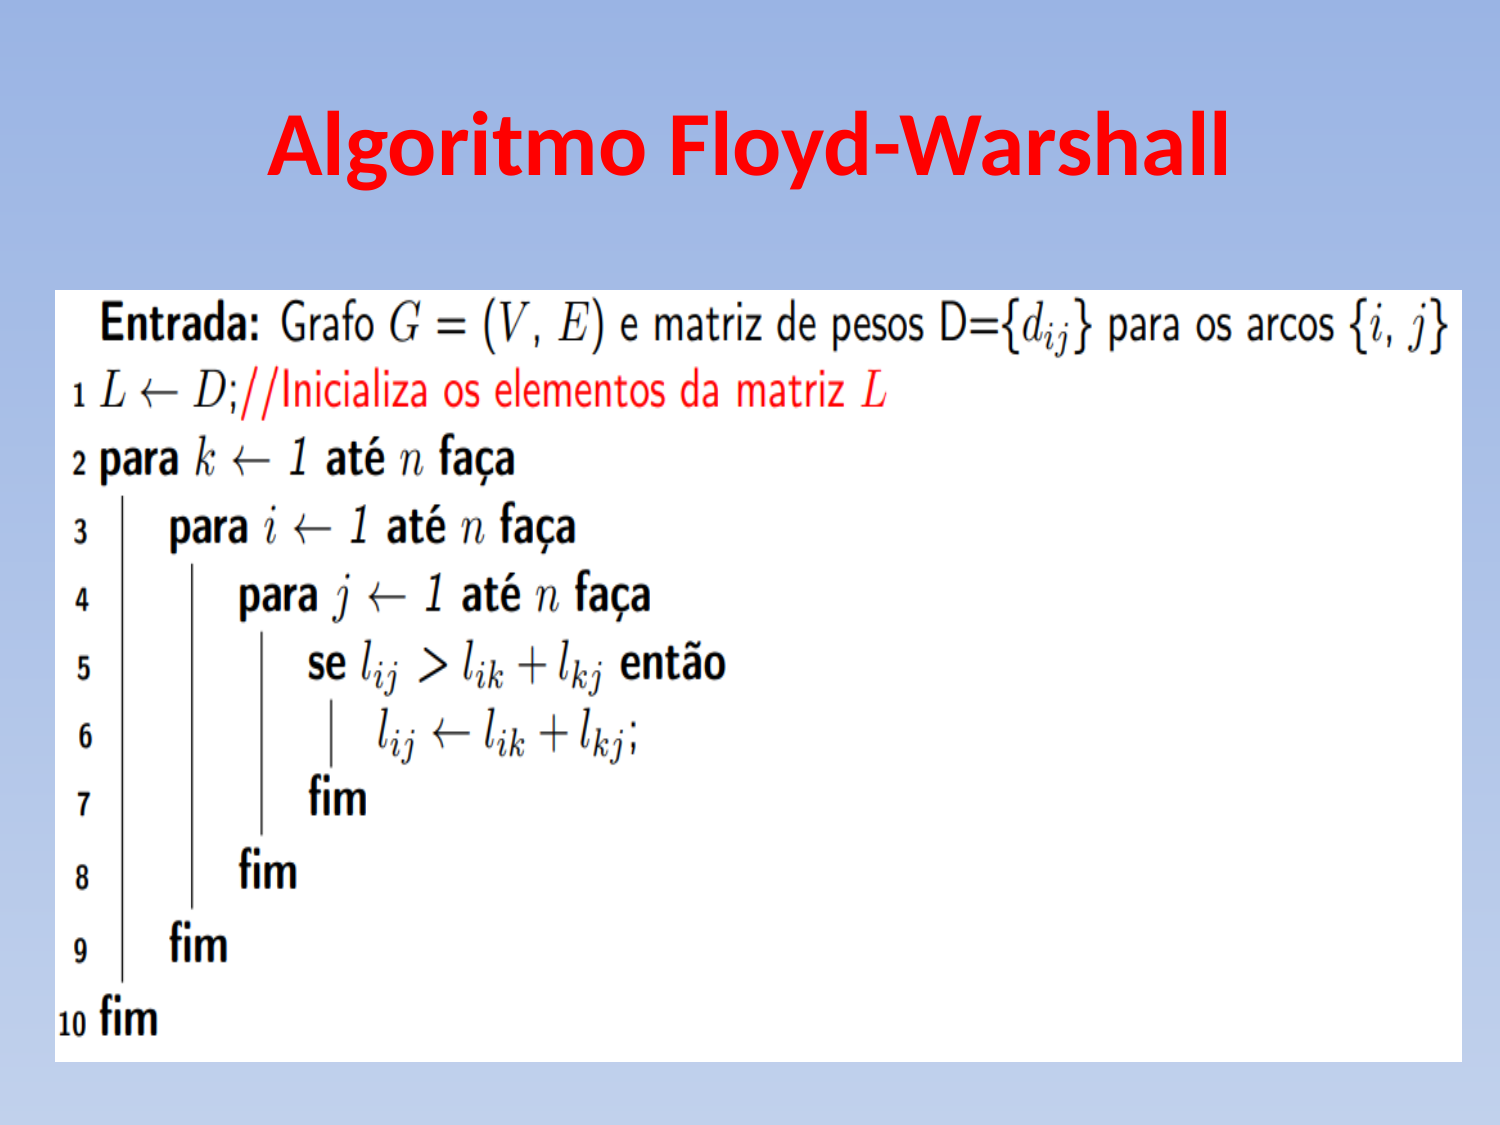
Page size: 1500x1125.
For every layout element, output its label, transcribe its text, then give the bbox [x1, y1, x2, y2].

title Algoritmo Floyd-Warshall [75, 45, 1425, 233]
picture [55, 290, 1462, 1062]
